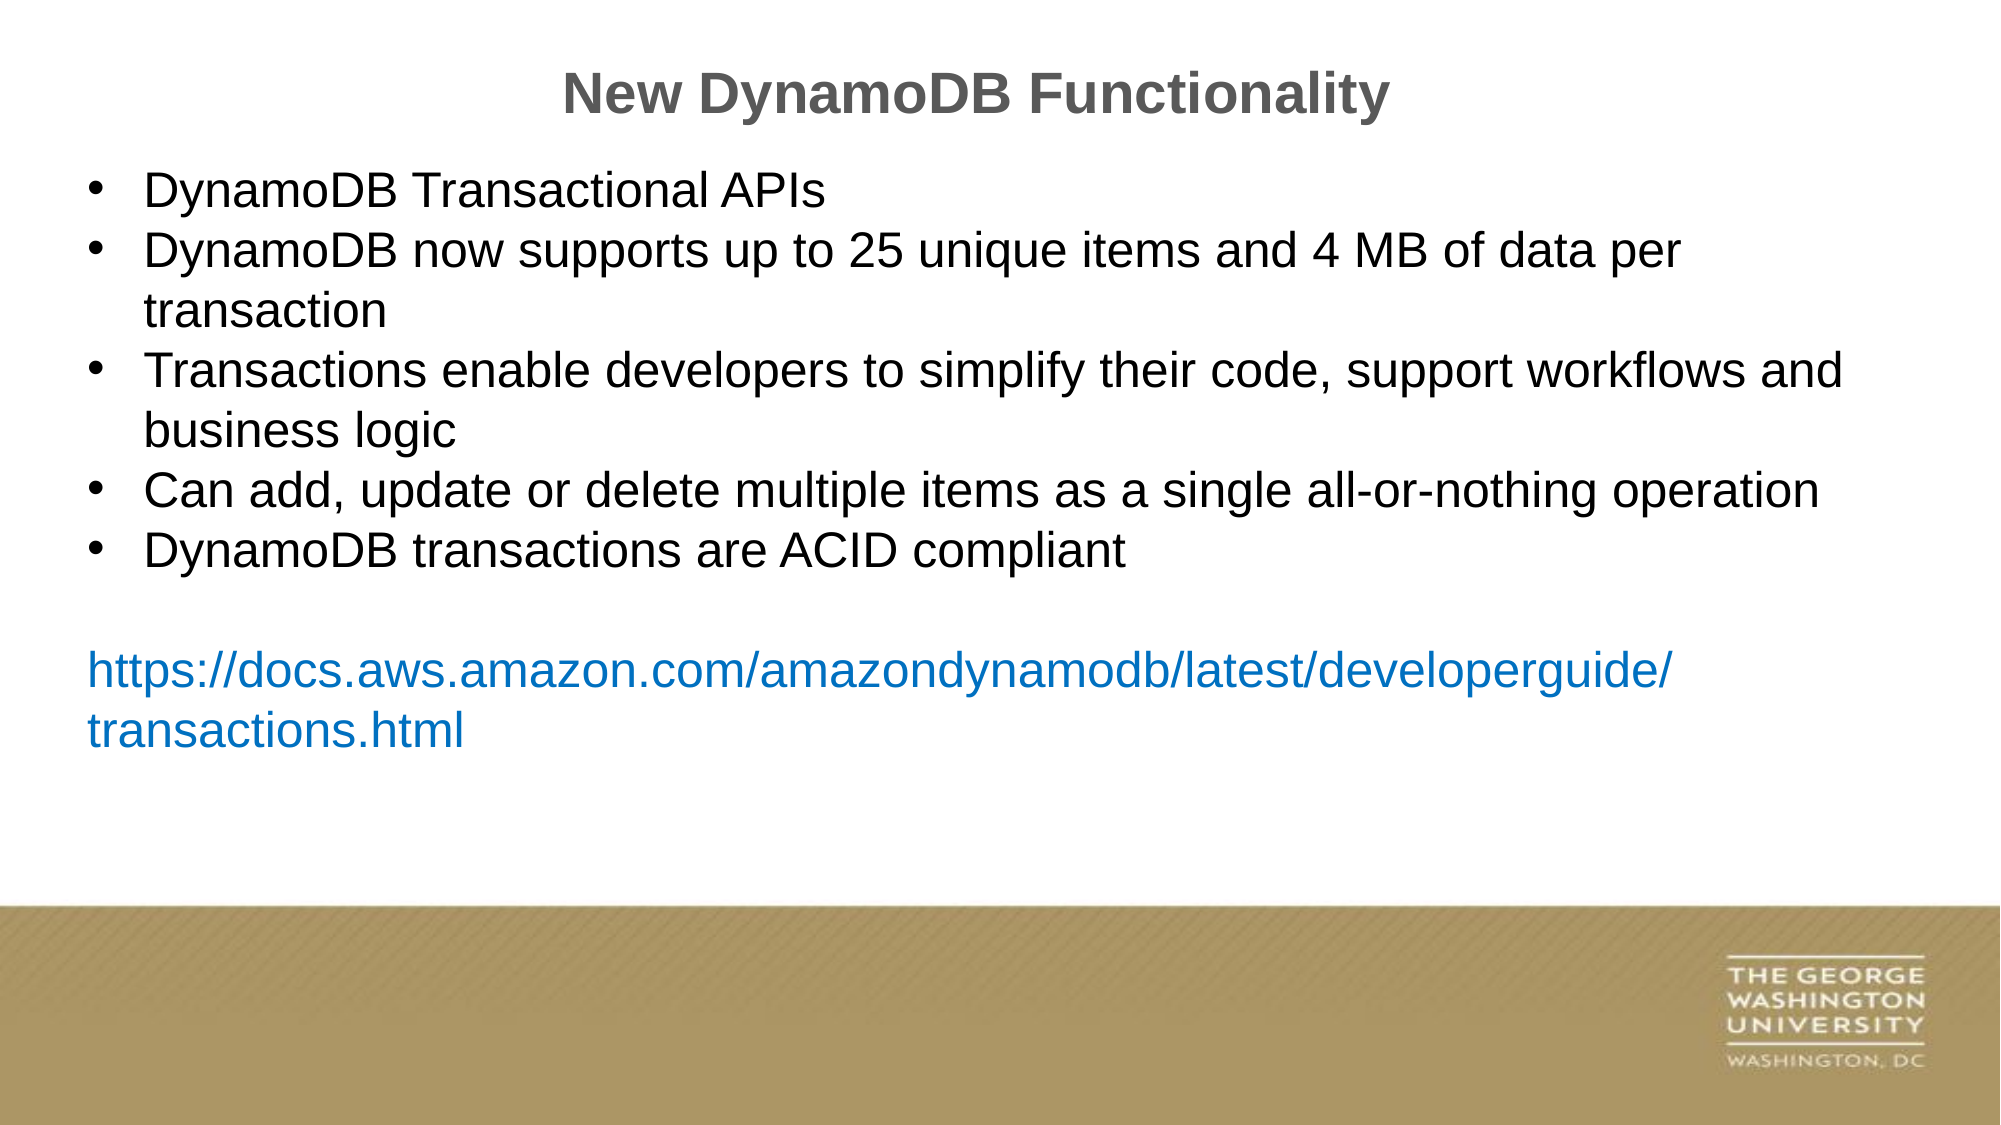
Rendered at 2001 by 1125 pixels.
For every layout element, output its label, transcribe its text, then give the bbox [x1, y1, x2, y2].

title New DynamoDB Functionality [422, 47, 1533, 149]
picture [0, 0, 2000, 1125]
text_box DynamoDB Transactional APIs DynamoDB now supports up to 25 unique items and 4 MB of data per transaction Transactions enable developers to simplify their code, support workflows and business logic Can add, update or delete multiple items as a single all-or-nothing operation DynamoDB transactions are ACID compliant https://docs.aws.amazon.com/amazondynamodb/latest/developerguide/transactions.html [72, 149, 1924, 1065]
